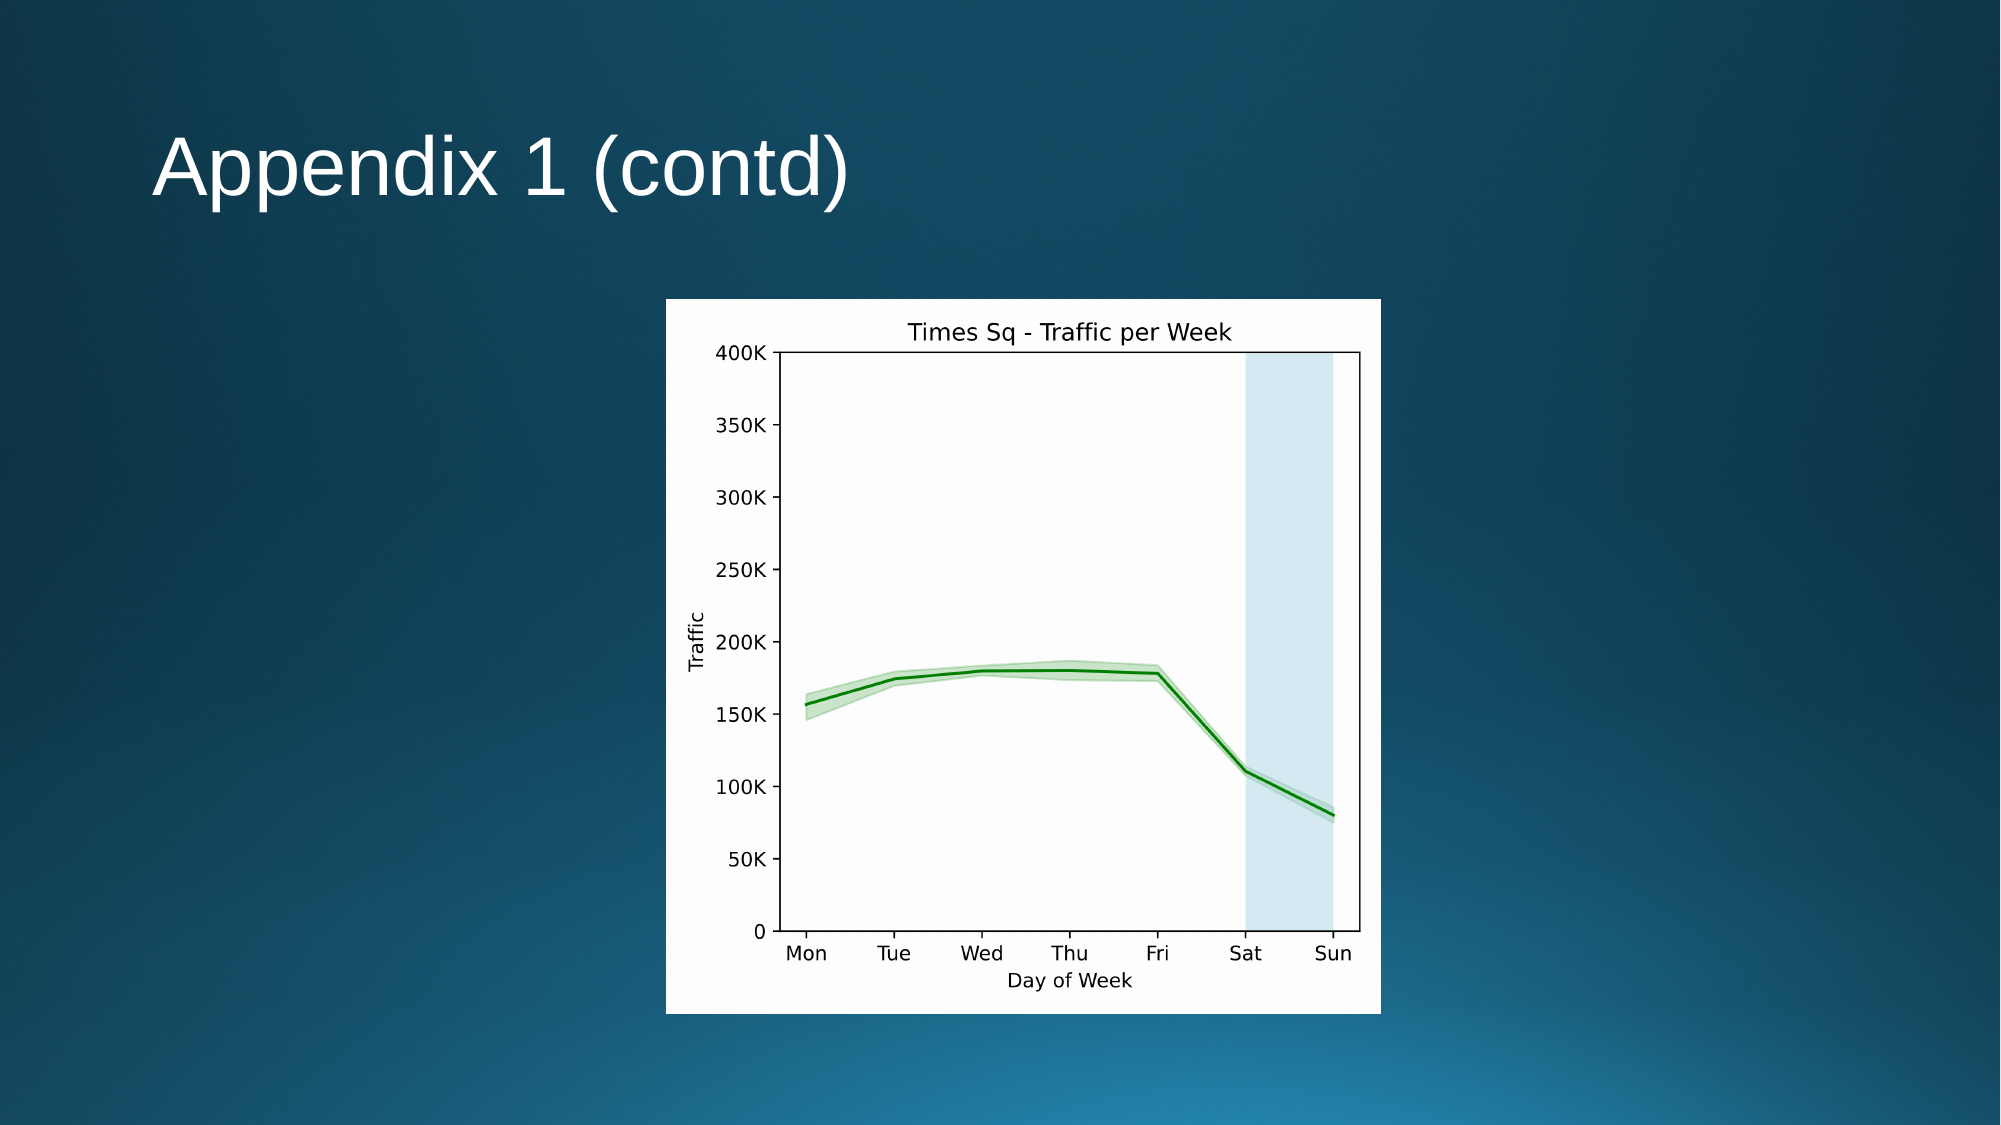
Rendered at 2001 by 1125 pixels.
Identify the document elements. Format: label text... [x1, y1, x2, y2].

picture [0, 0, 2001, 1125]
title Appendix 1 (contd) [137, 59, 1863, 278]
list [666, 299, 1381, 1014]
